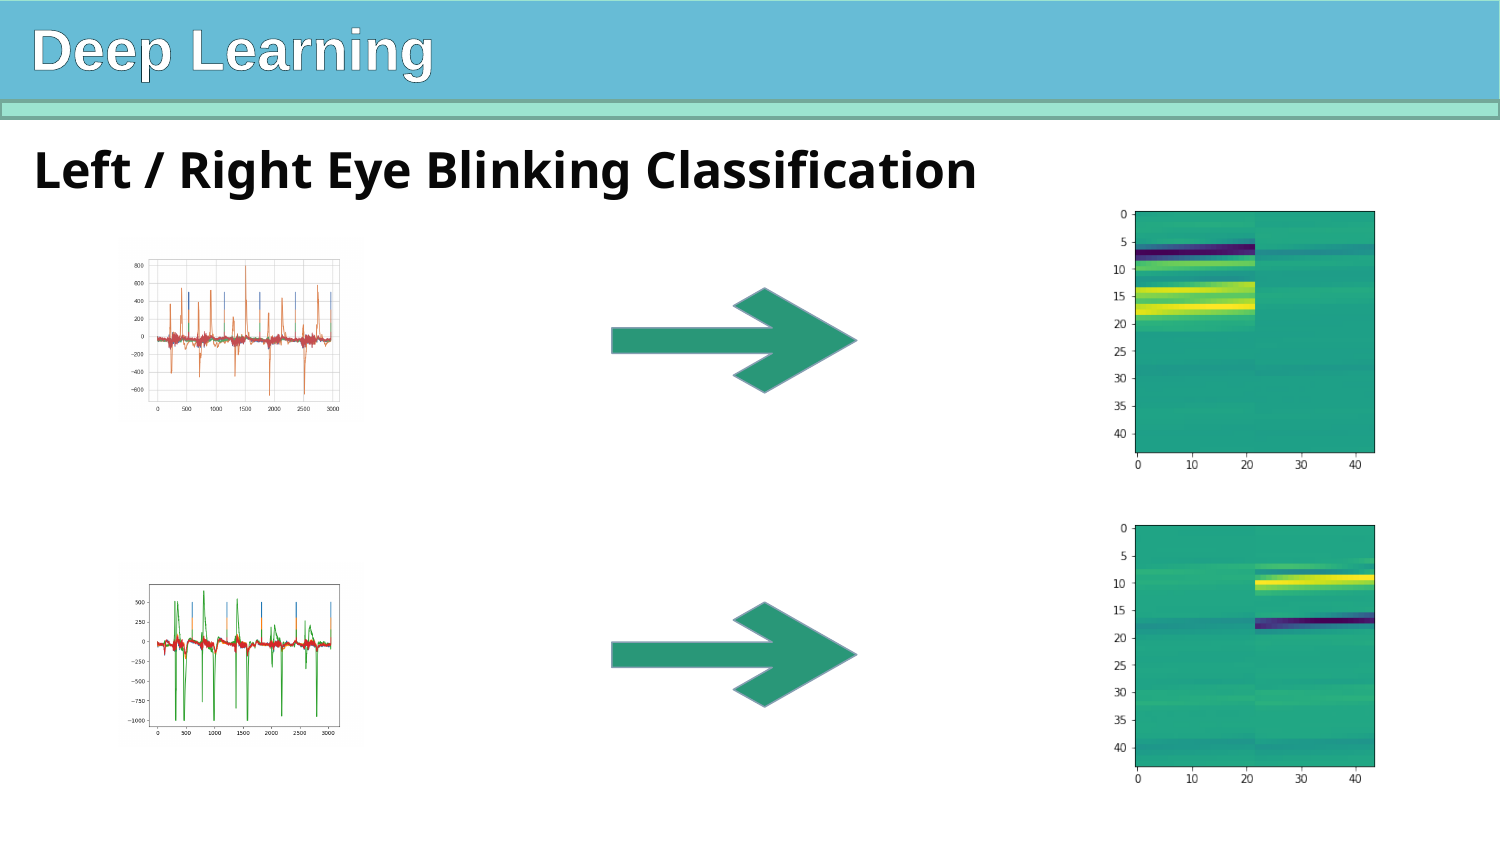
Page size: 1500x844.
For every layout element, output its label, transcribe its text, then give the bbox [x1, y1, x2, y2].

text_box [0, 99, 1500, 120]
text_box 0 [0, 0, 1500, 99]
picture [117, 562, 364, 747]
text_box Deep Learning [15, 4, 451, 90]
picture [117, 237, 364, 422]
picture [1105, 202, 1383, 479]
title Left / Right Eye Blinking Classification [0, 123, 1227, 218]
text_box [611, 288, 857, 393]
text_box [611, 602, 857, 708]
picture [1105, 516, 1383, 793]
